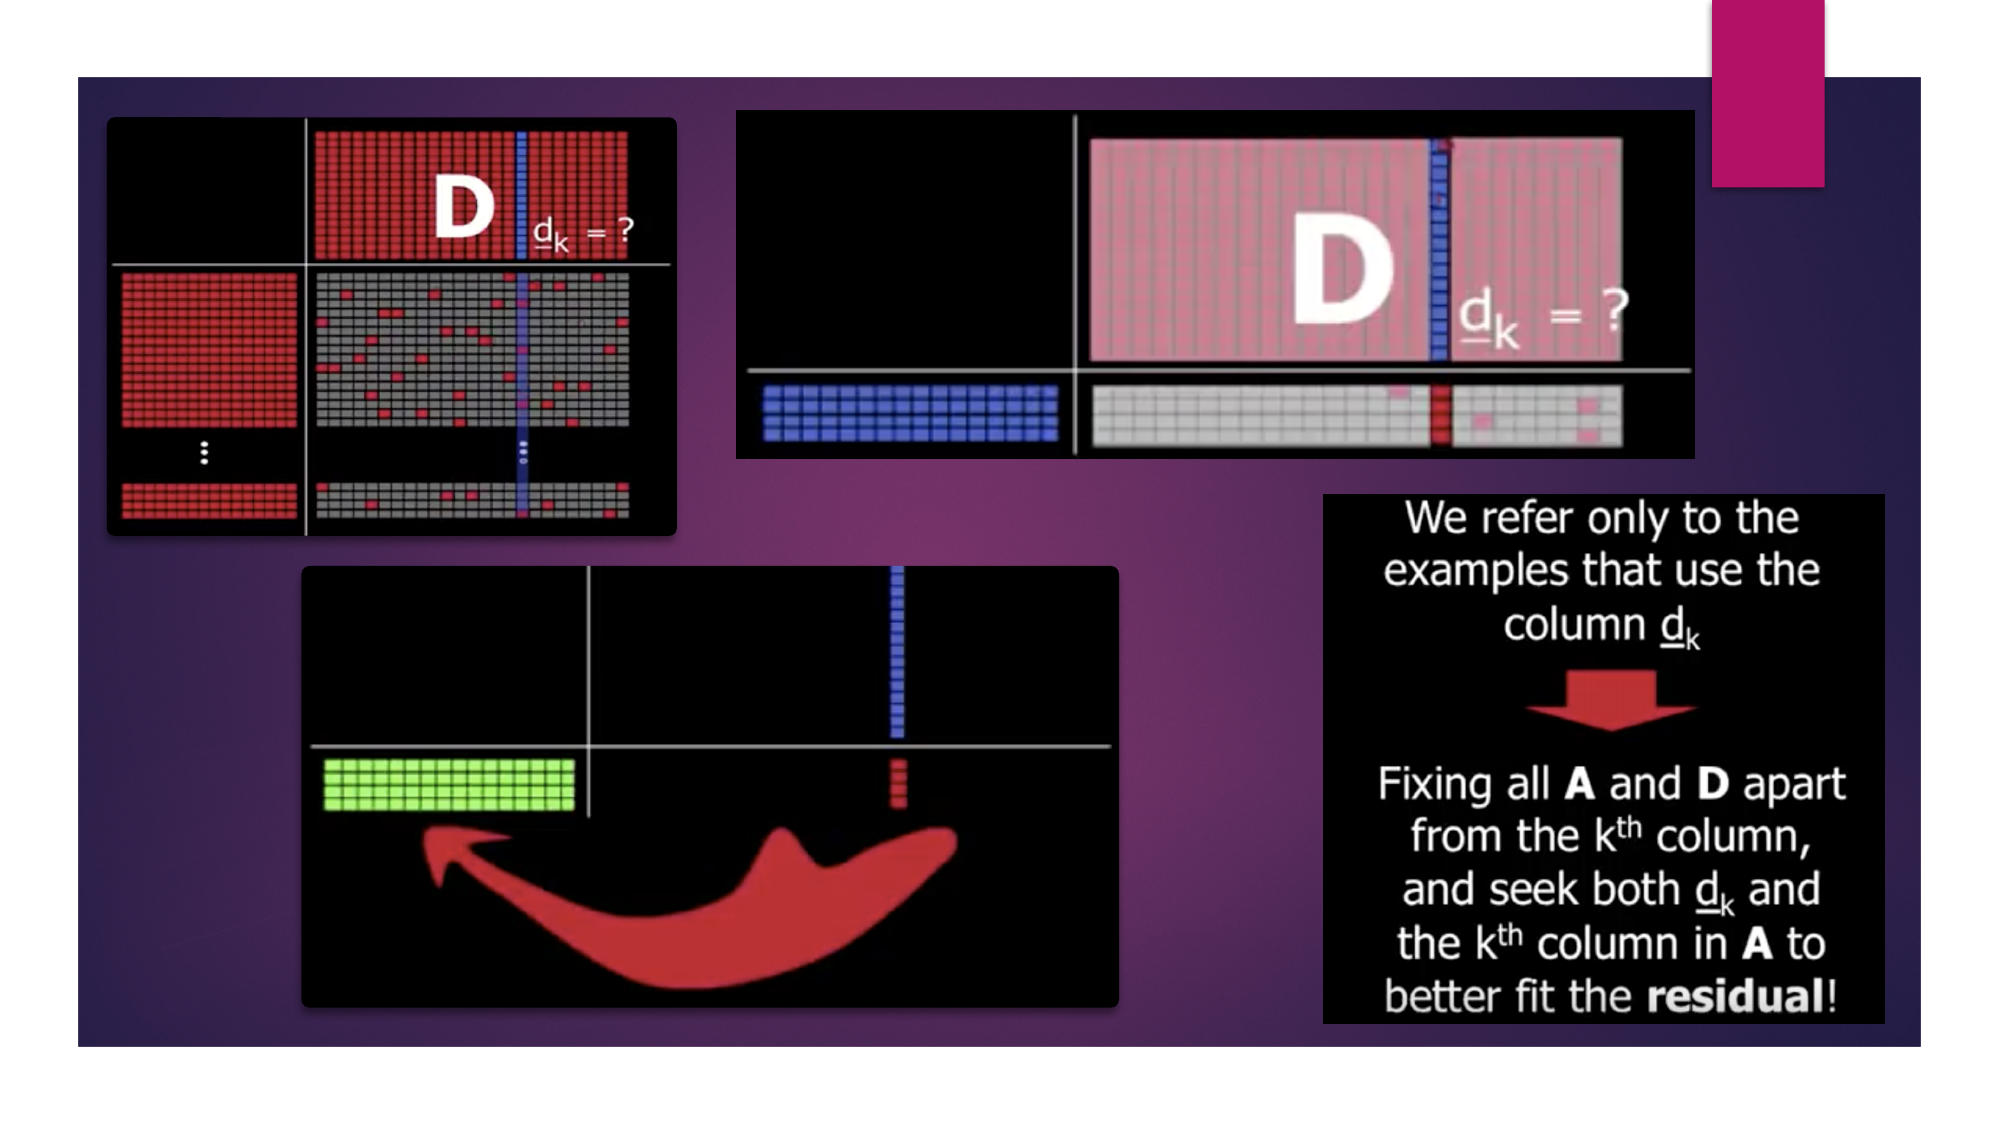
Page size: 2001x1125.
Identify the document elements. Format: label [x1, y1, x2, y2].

list [301, 565, 1120, 1008]
picture [736, 110, 1695, 459]
picture [106, 117, 678, 537]
picture [1322, 494, 1885, 1025]
text_box [0, 0, 2000, 1125]
